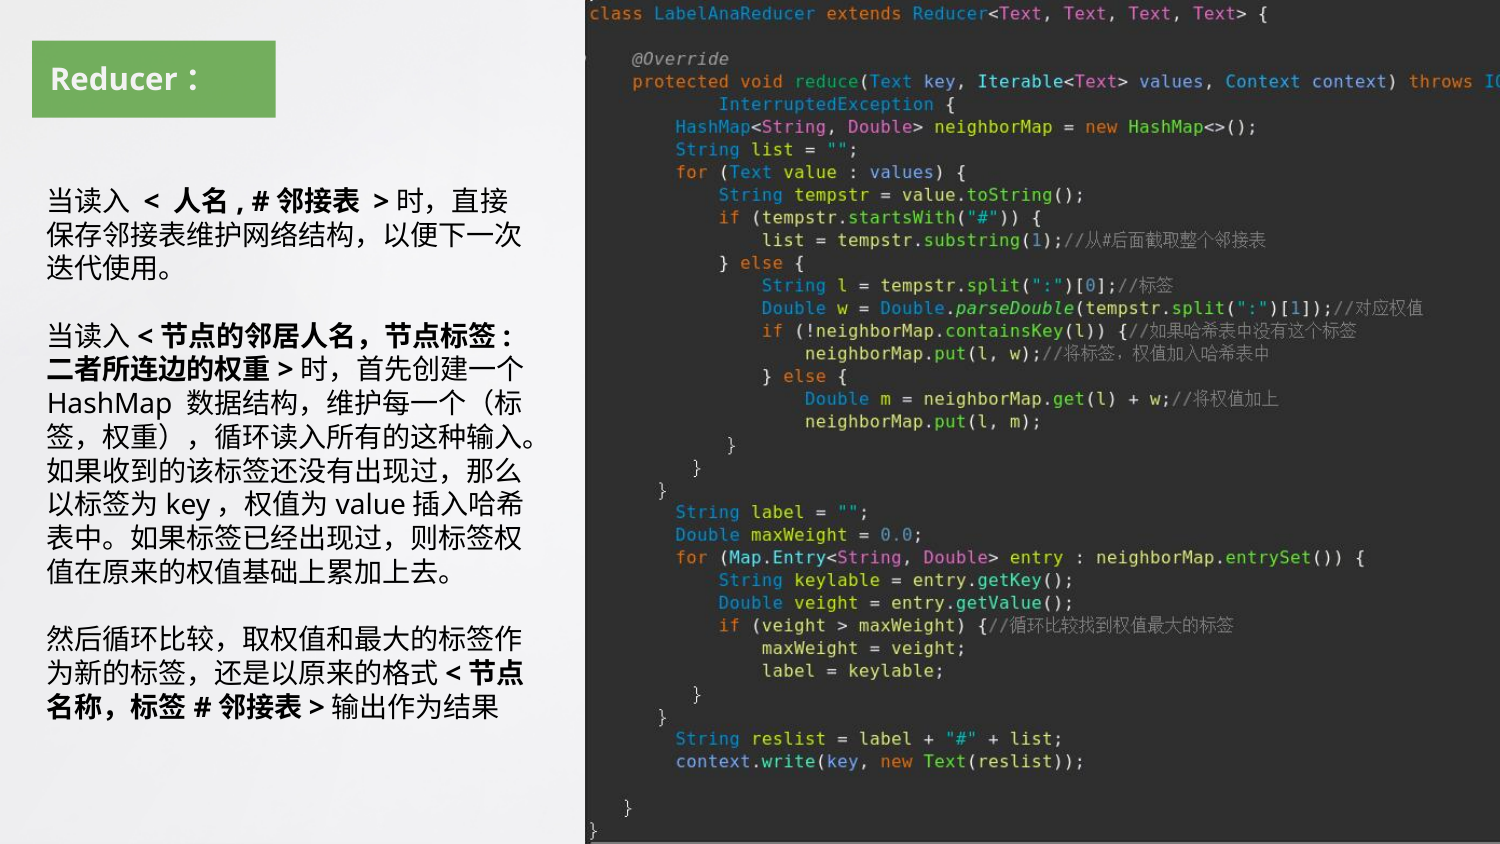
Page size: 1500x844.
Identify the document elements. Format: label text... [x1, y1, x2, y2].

text_box Reducer： [35, 51, 272, 104]
picture [0, 0, 1500, 844]
text_box 当读入 < 人名, #邻接表 >时，直接保存邻接表维护网络结构，以便下一次迭代使用。 当读入<节点的邻居人名，节点标签:二者所连边的权重>时，首先创建一个HashMap 数据结构，维护每一个（标签，权重），循环读入所有的这种输入。如果收到的该标签还没有出现过，那么以标签为key，权值为value插入哈希表中。如果标签已经出现过，则标签权值在原来的权值基础上累加上去。 然后循环比较，取权值和最大的标签作为新的标签，还是以原来的格式<节点名称，标签#邻接表>输出作为结果 [32, 175, 548, 730]
text_box [31, 40, 277, 119]
